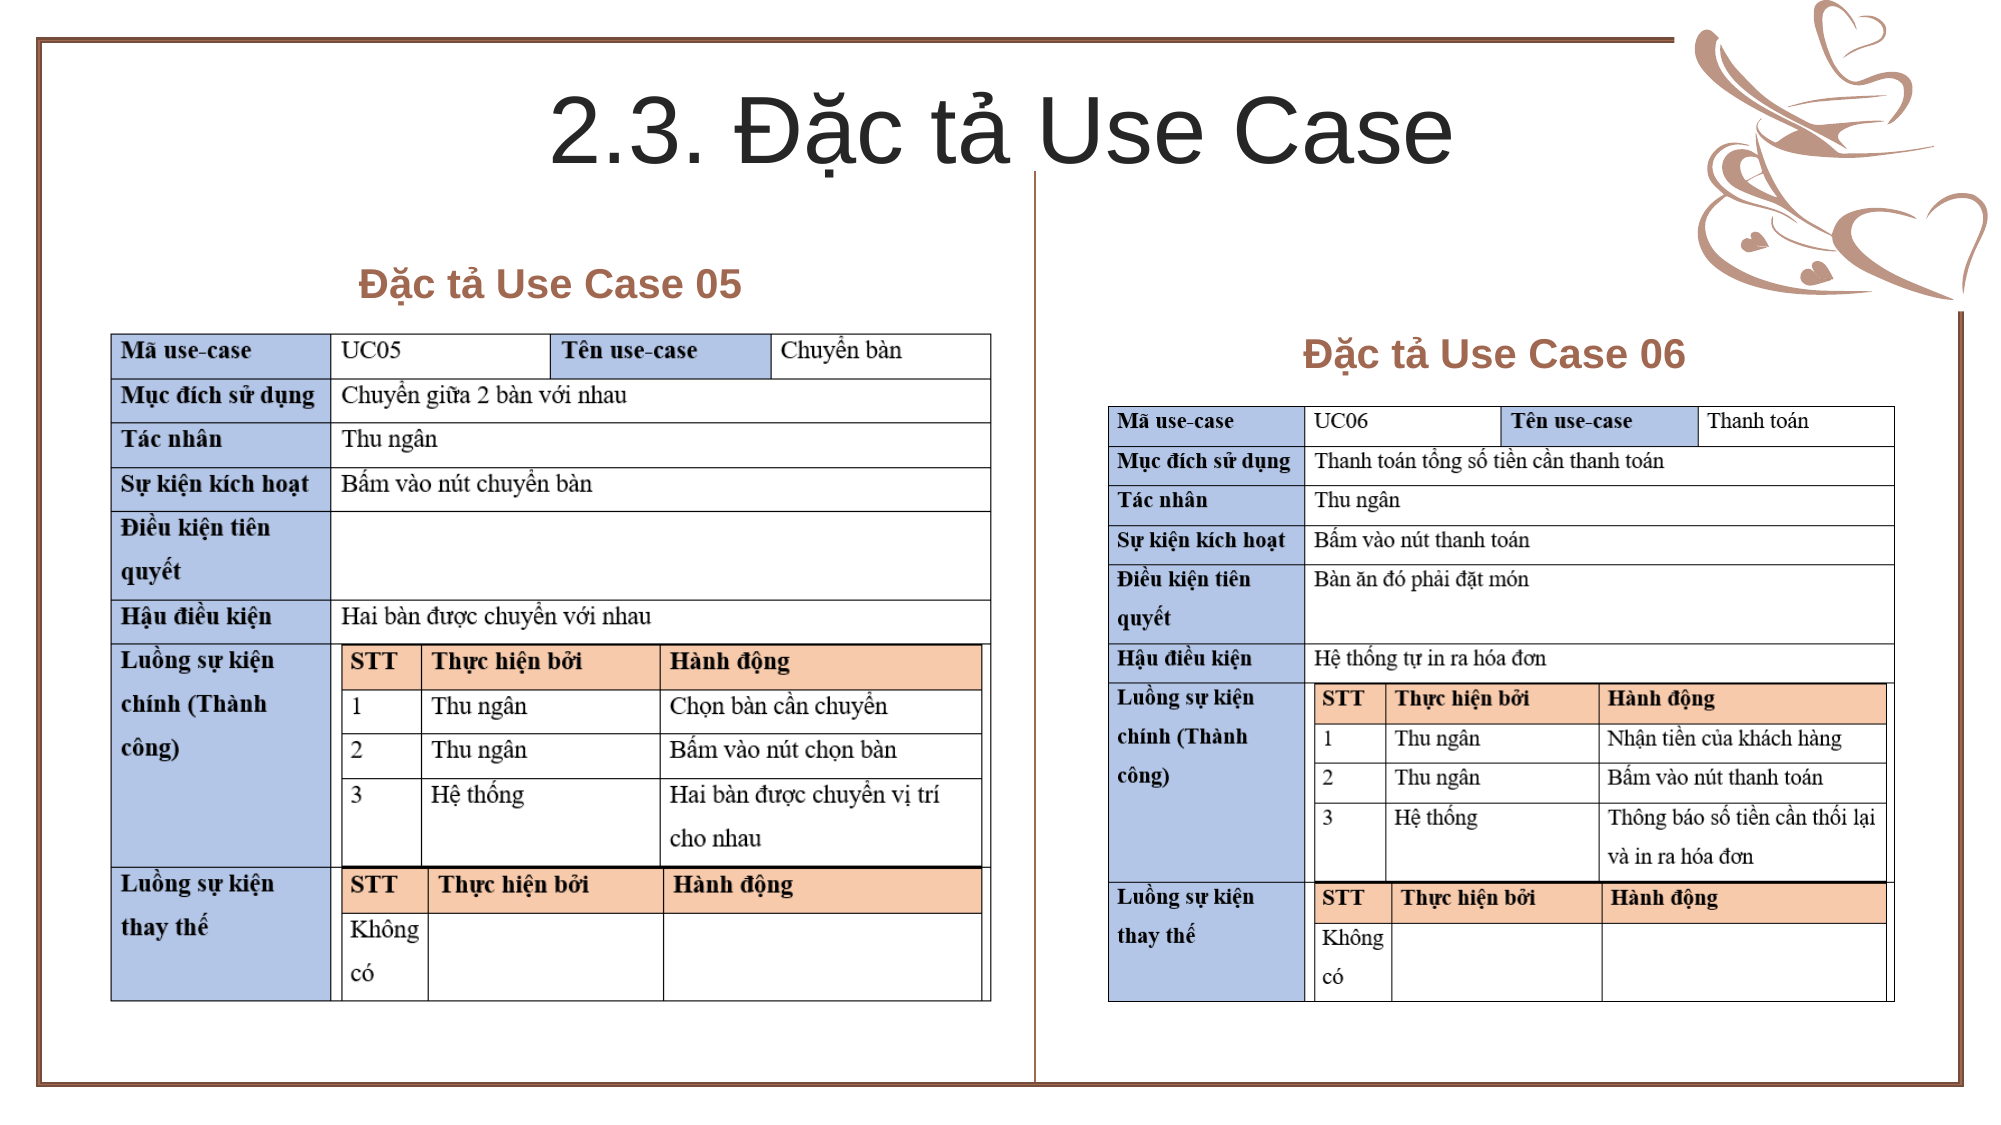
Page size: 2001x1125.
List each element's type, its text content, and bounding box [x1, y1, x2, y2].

picture [105, 328, 997, 1006]
text_box Đặc tả Use Case 05 [344, 249, 771, 314]
list 2.3. Đặc tả Use Case [53, 73, 1952, 193]
picture [1103, 401, 1901, 1006]
text_box Đặc tả Use Case 06 [1288, 319, 1715, 384]
